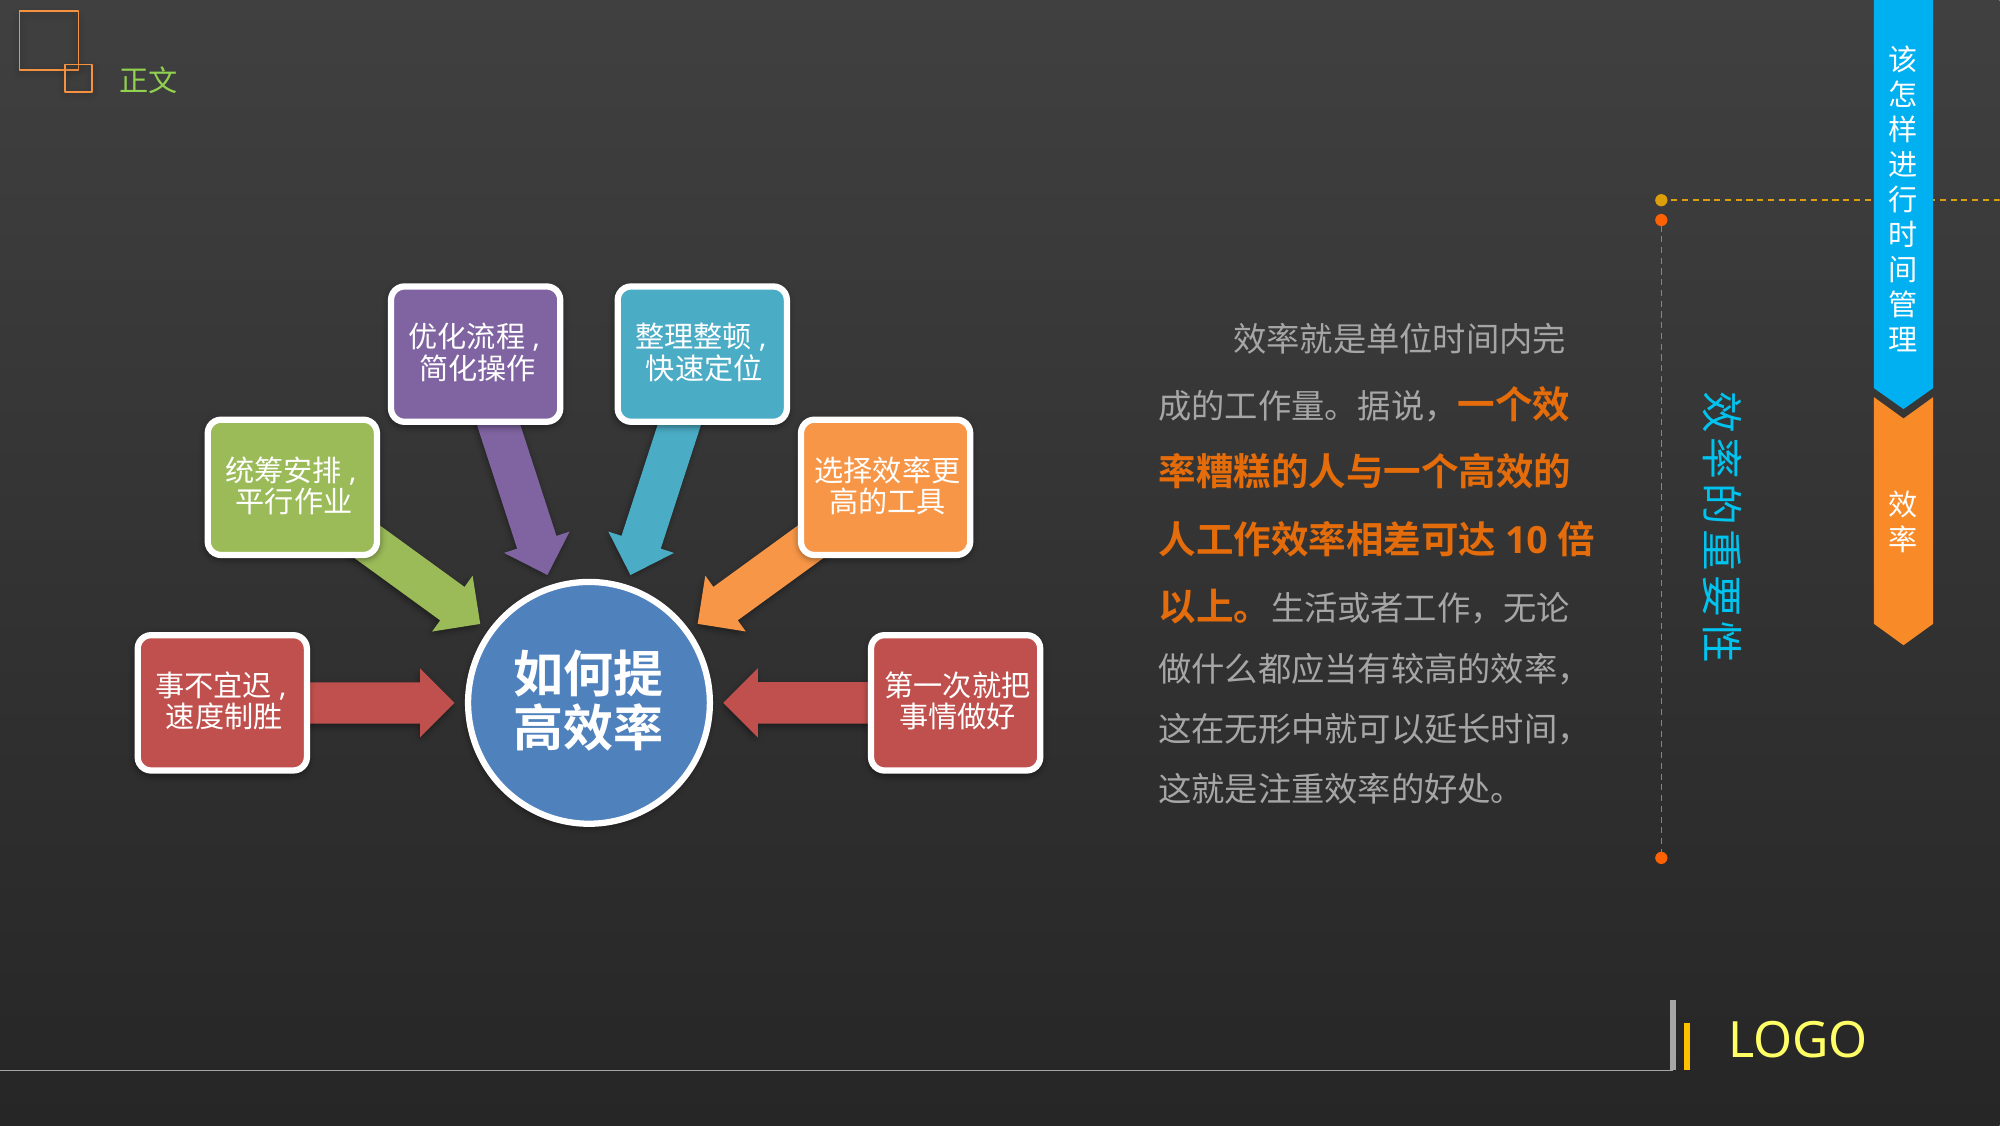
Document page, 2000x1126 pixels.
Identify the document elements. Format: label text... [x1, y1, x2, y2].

text_box 正文 [119, 54, 504, 105]
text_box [137, 208, 1041, 903]
text_box 该怎样进行时间管理 [1871, 209, 1936, 411]
text_box 效率 [1871, 395, 1936, 647]
text_box 该怎样进行时间管理 [1871, 0, 1936, 199]
text_box 效率就是单位时间内完成的工作量。据说，一个效率糟糕的人与一个高效的人工作效率相差可达10倍以上。生活或者工作，无论做什么都应当有较高的效率，这在无形中就可以延长时间，这就是注重效率的好处。 [1143, 290, 1614, 816]
text_box 效率的重要性 [1675, 279, 1756, 776]
